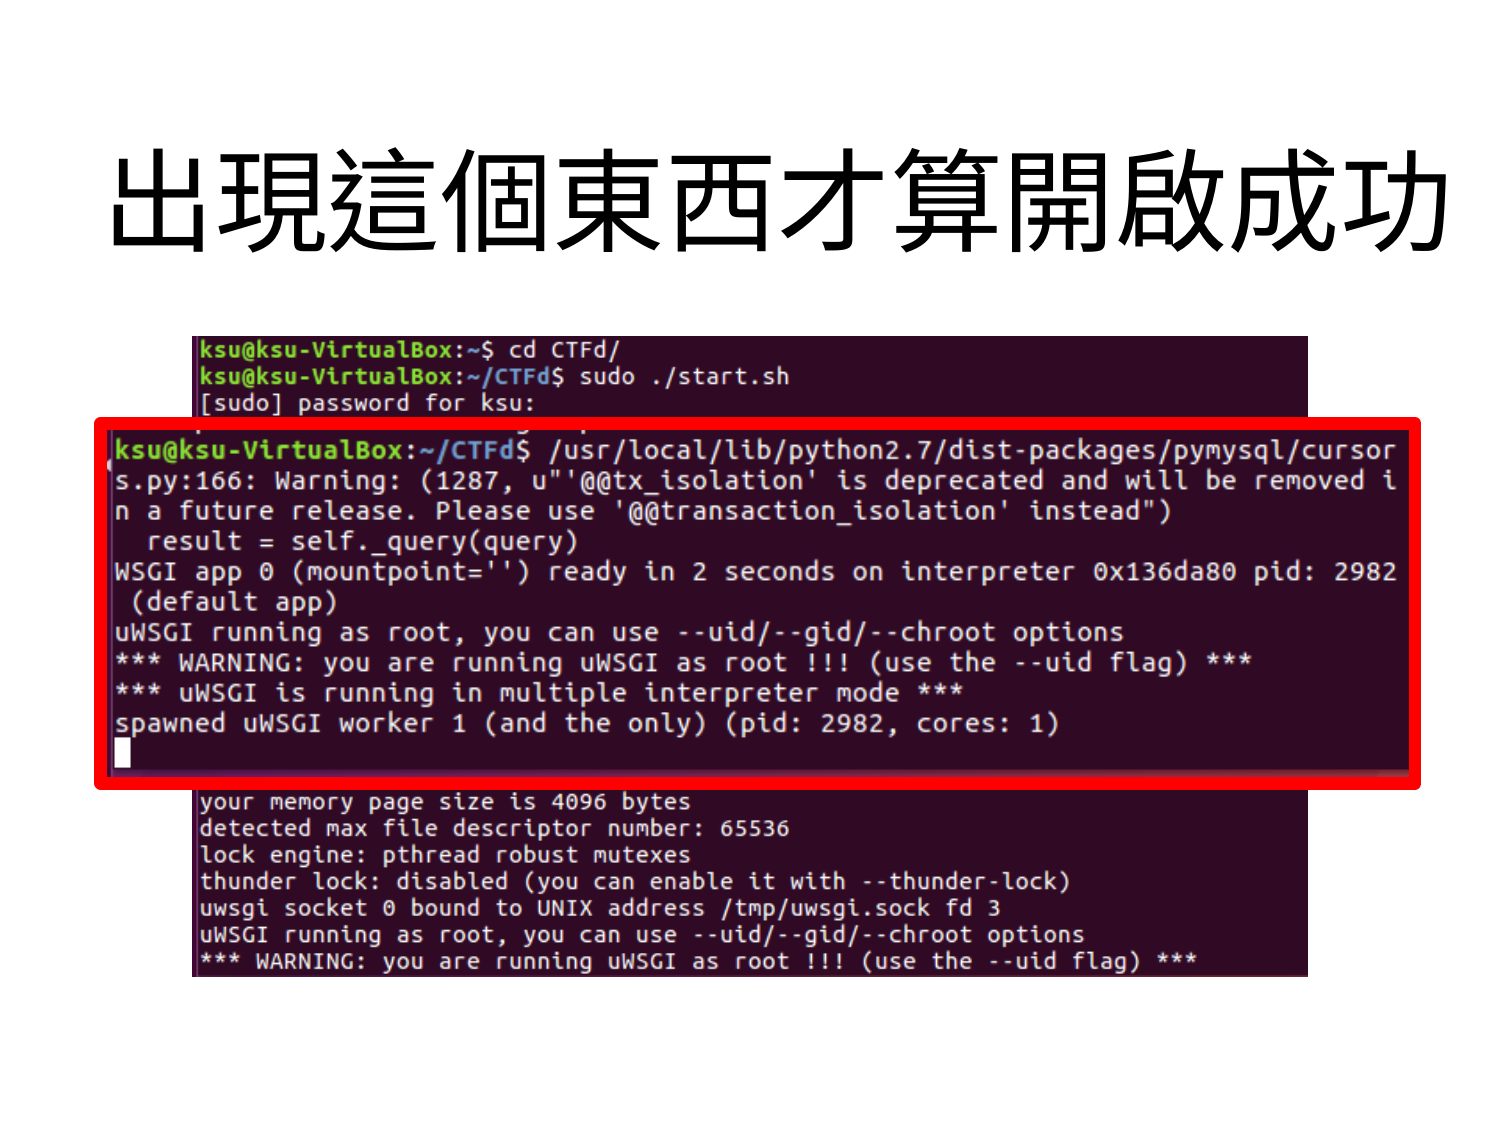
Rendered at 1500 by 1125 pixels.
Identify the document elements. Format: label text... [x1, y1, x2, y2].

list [192, 335, 1308, 429]
text_box 出現這個東西才算開啟成功 [87, 123, 1468, 274]
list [192, 777, 1308, 977]
picture [106, 429, 1409, 777]
